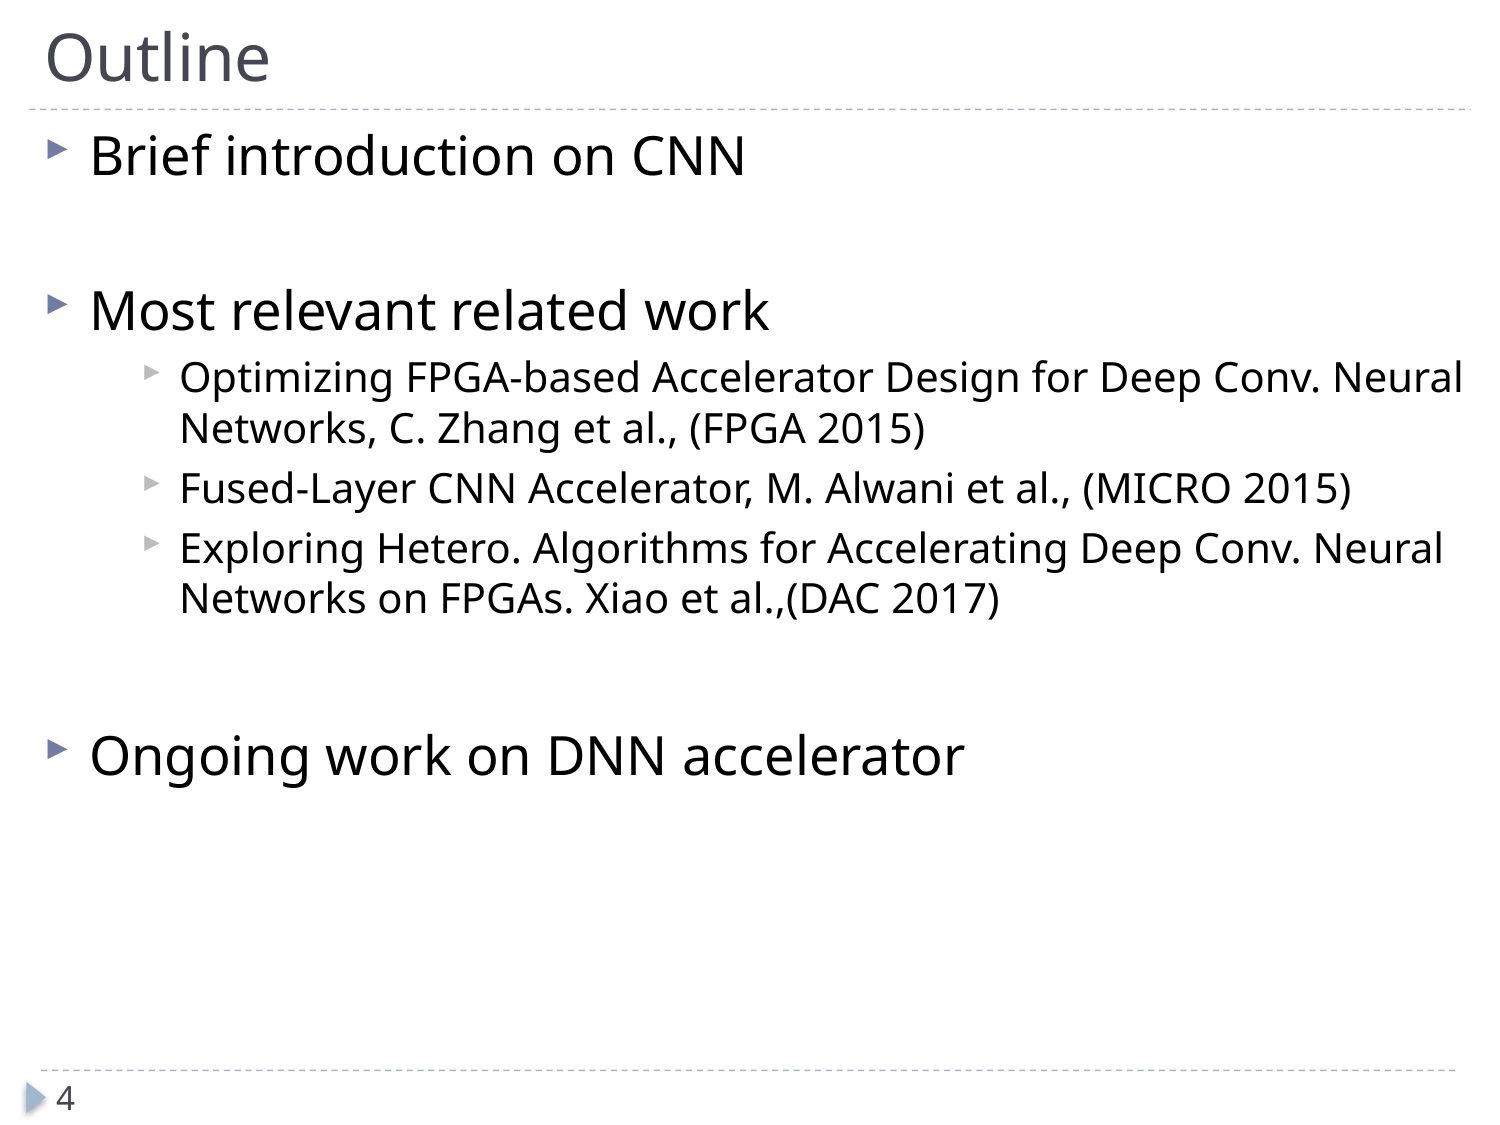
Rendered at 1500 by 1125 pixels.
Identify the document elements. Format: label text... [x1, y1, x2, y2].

slide_number 4 [41, 1069, 367, 1117]
title Outline [29, 7, 1471, 102]
list Brief introduction on CNN Most relevant related work Optimizing FPGA-based Accelerator Design for Deep Conv. Neural Networks, C. Zhang et al., (FPGA 2015) Fused-Layer CNN Accelerator, M. Alwani et al., (MICRO 2015) Exploring Hetero. Algorithms for Accelerating Deep Conv. Neural Networks on FPGAs. Xiao et al.,(DAC 2017) Ongoing work on DNN accelerator [29, 113, 1495, 1059]
